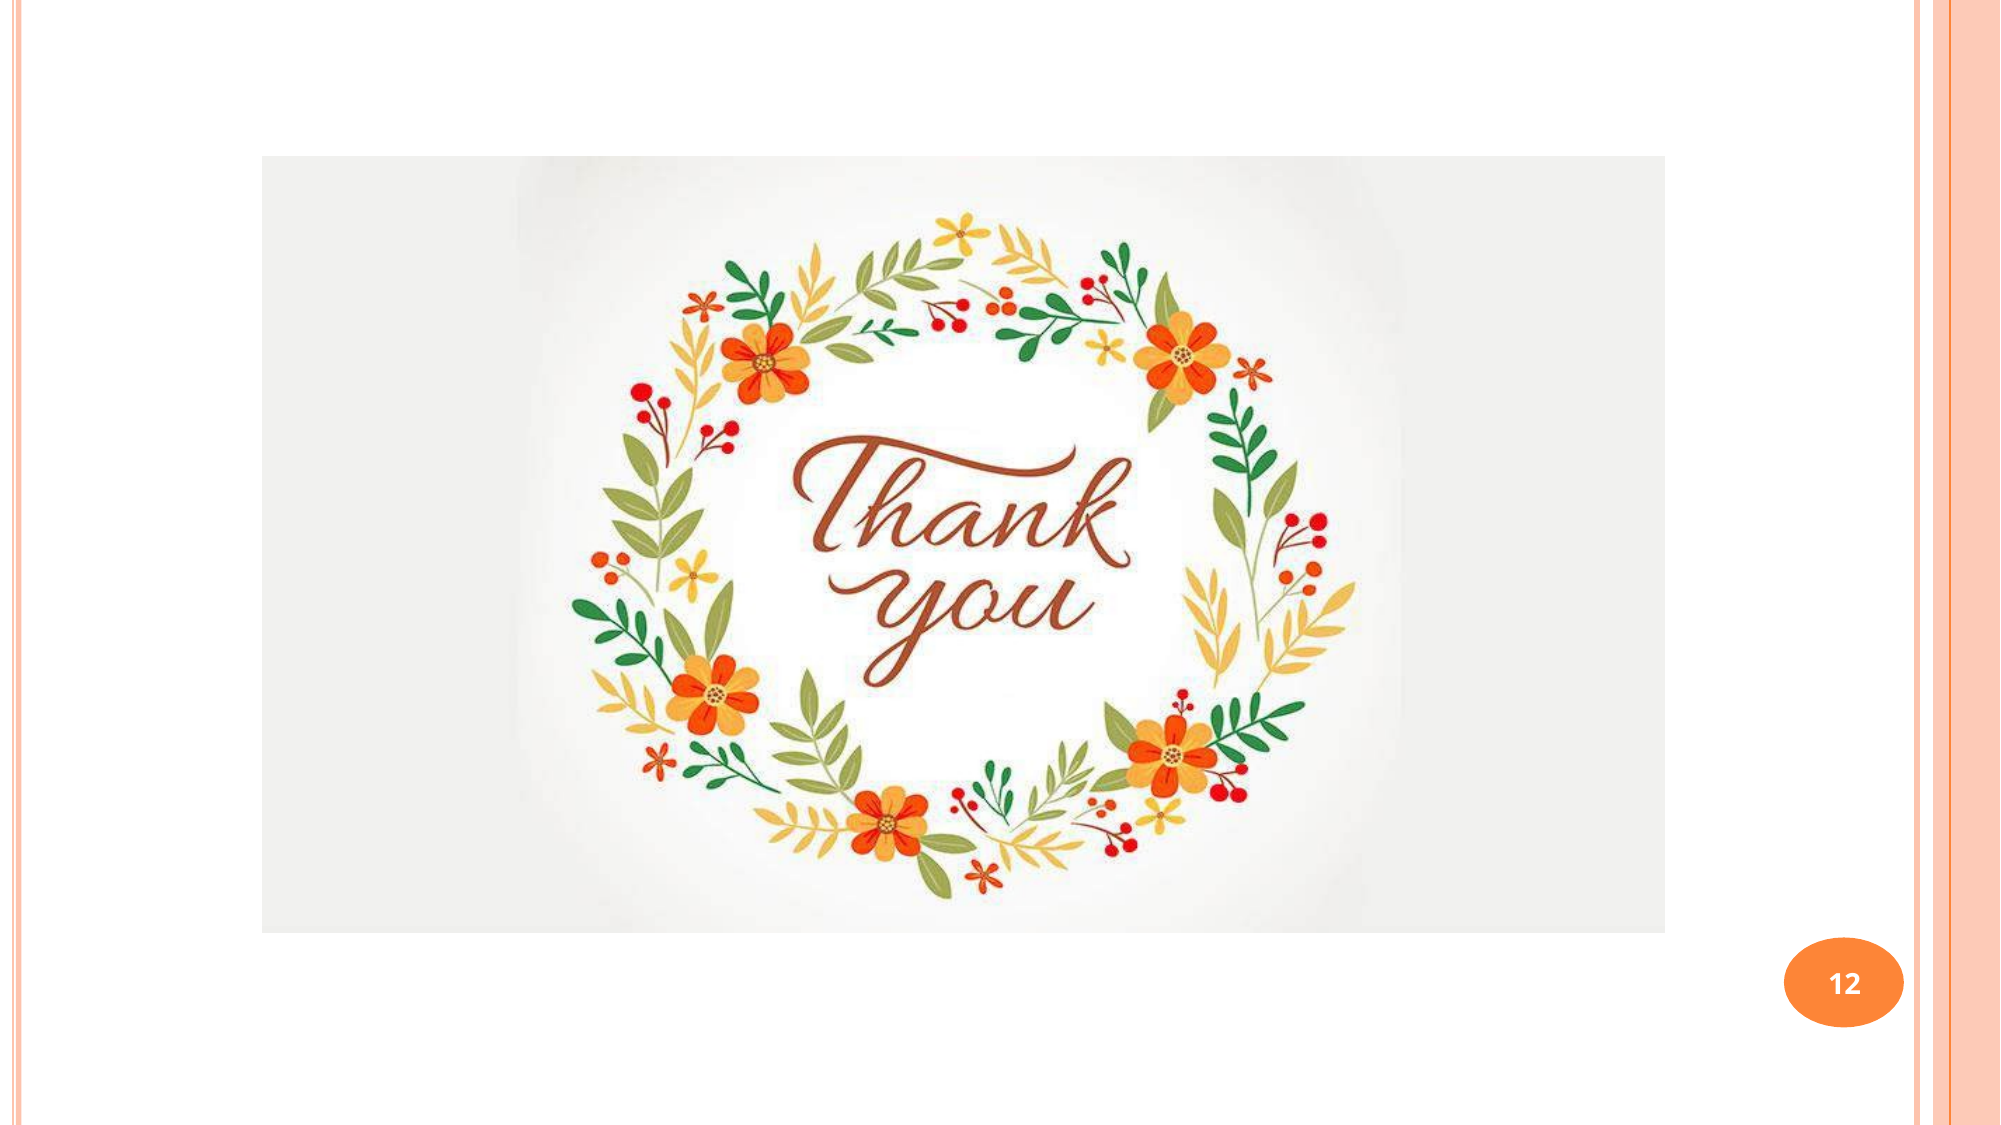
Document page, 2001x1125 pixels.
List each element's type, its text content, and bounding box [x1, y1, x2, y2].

text_box 12 [1826, 963, 1864, 1001]
picture [262, 156, 1665, 933]
